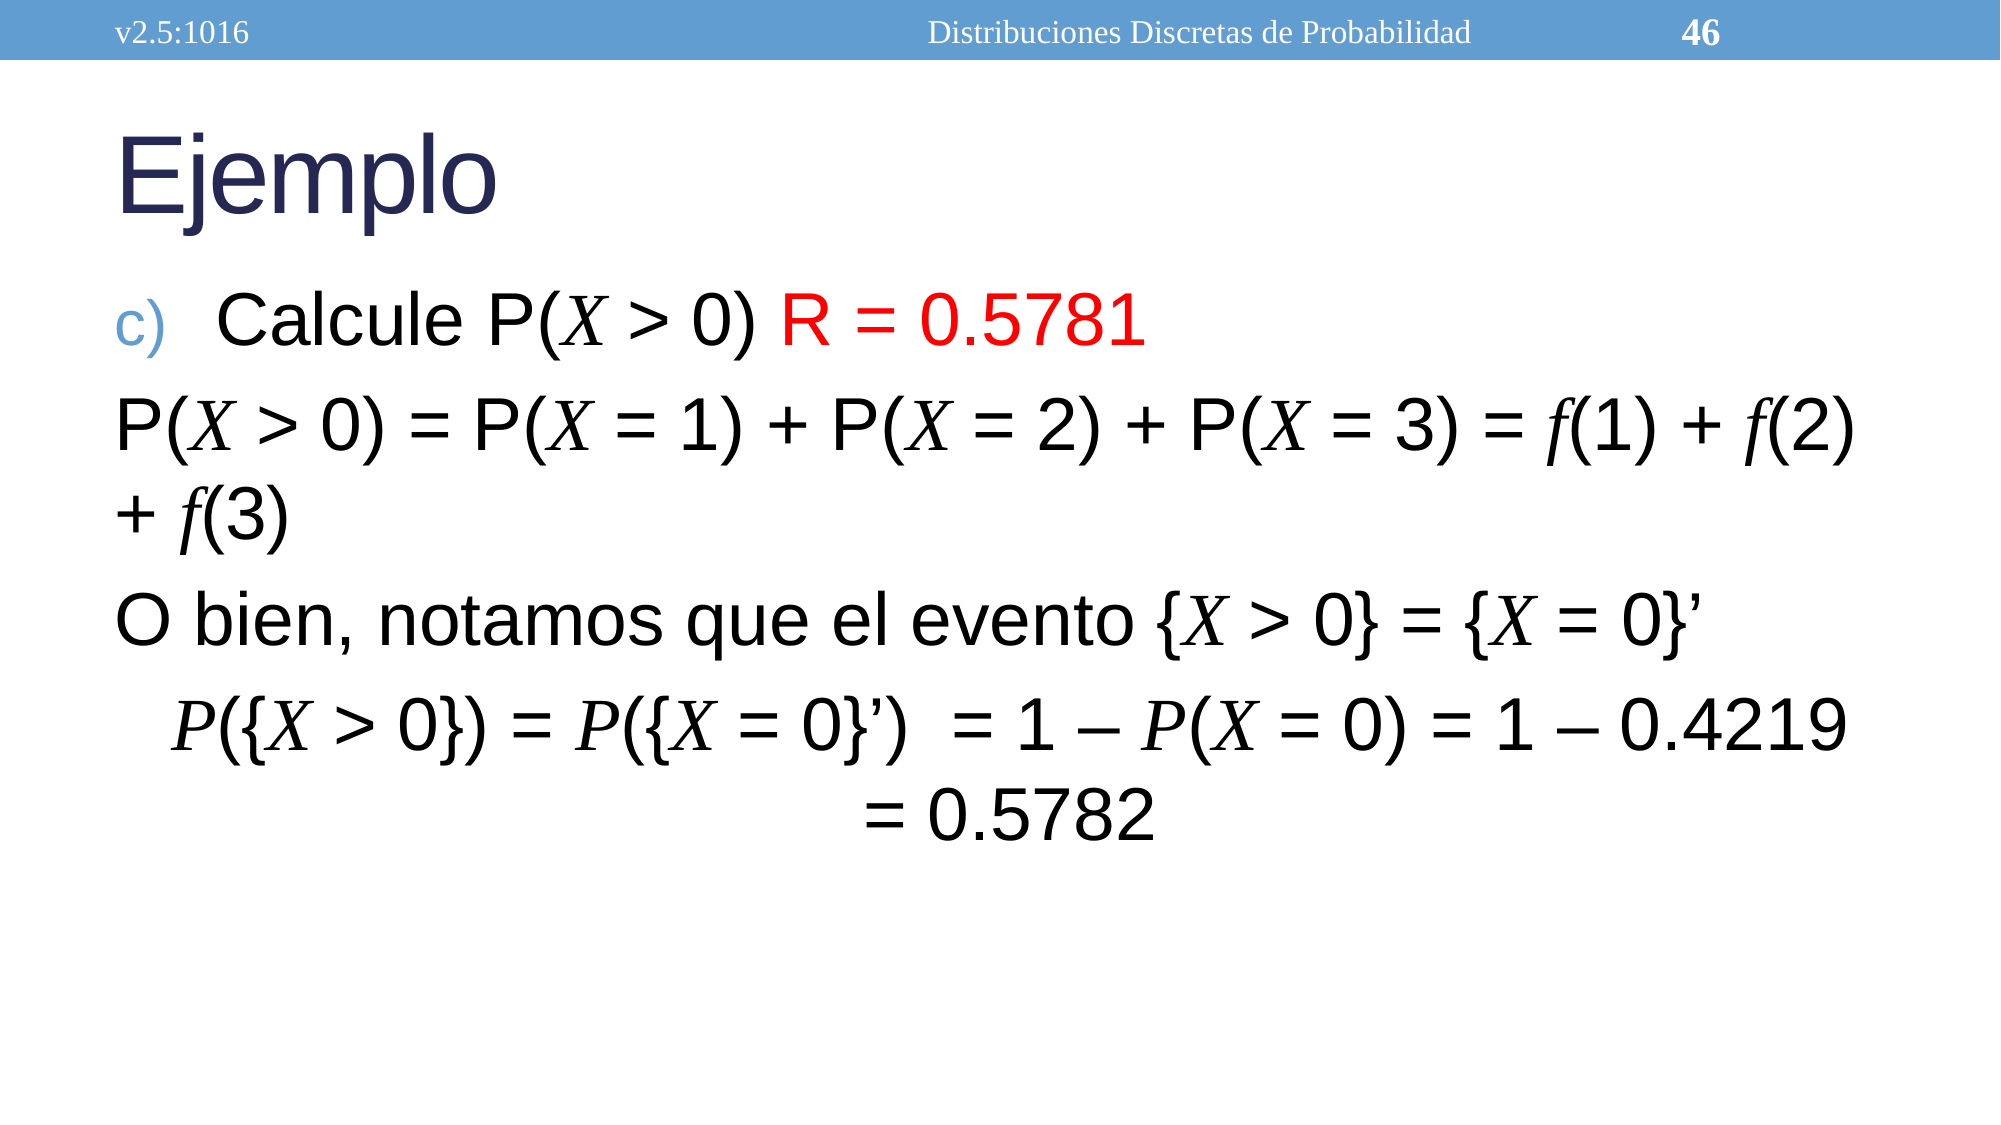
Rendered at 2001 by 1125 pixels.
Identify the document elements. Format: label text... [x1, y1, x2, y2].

title Ejemplo [99, 87, 1900, 250]
footer Distribuciones Discretas de Probabilidad [750, 3, 1650, 57]
slide_number v2.5:1016 [99, 3, 734, 57]
list Calcule P(X > 0) R = 0.5781 P(X > 0) = P(X = 1) + P(X = 2) + P(X = 3) = f(1) + f(2) + f(3) O bien, notamos que el evento {X > 0} = {X = 0}’ P({X > 0}) = P({X = 0}’) = 1 – P(X = 0) = 1 – 0.4219 = 0.5782 [99, 262, 1900, 1063]
slide_number 46 [1666, 3, 1900, 57]
